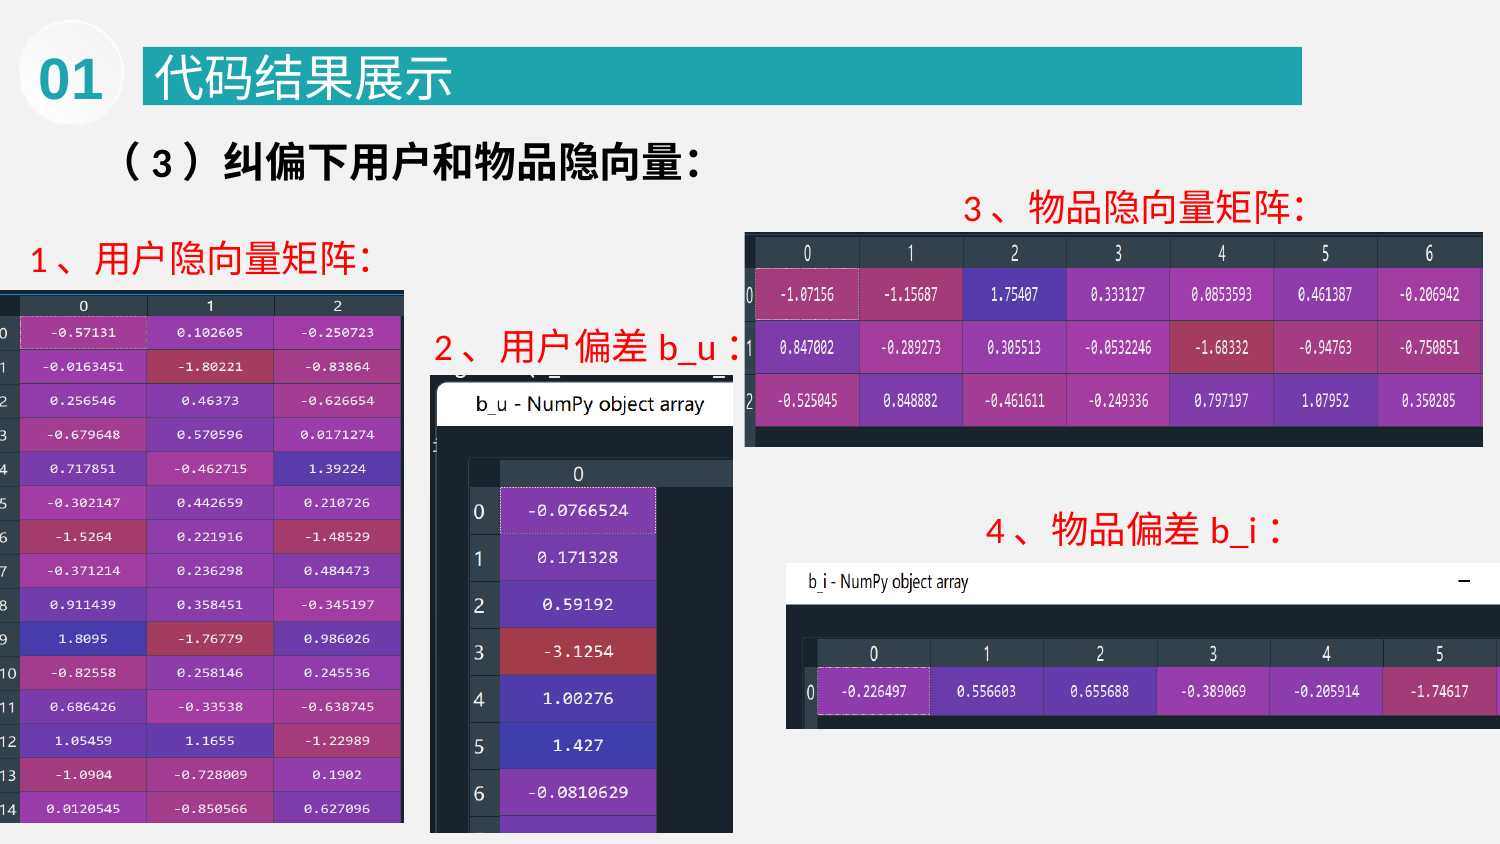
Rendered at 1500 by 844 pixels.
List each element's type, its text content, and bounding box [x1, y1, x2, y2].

picture [744, 232, 1484, 447]
text_box 2、用户偏差b_u： [419, 315, 739, 375]
text_box 4、物品偏差b_i： [970, 498, 1338, 559]
picture [786, 563, 1500, 730]
text_box 1、用户隐向量矩阵： [14, 227, 381, 287]
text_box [17, 19, 125, 127]
text_box 代码结果展示 [141, 45, 1304, 107]
picture [0, 289, 404, 823]
text_box 3、物品隐向量矩阵： [948, 176, 1315, 230]
picture [430, 375, 734, 833]
text_box （3）纠偏下用户和物品隐向量： [84, 128, 947, 194]
